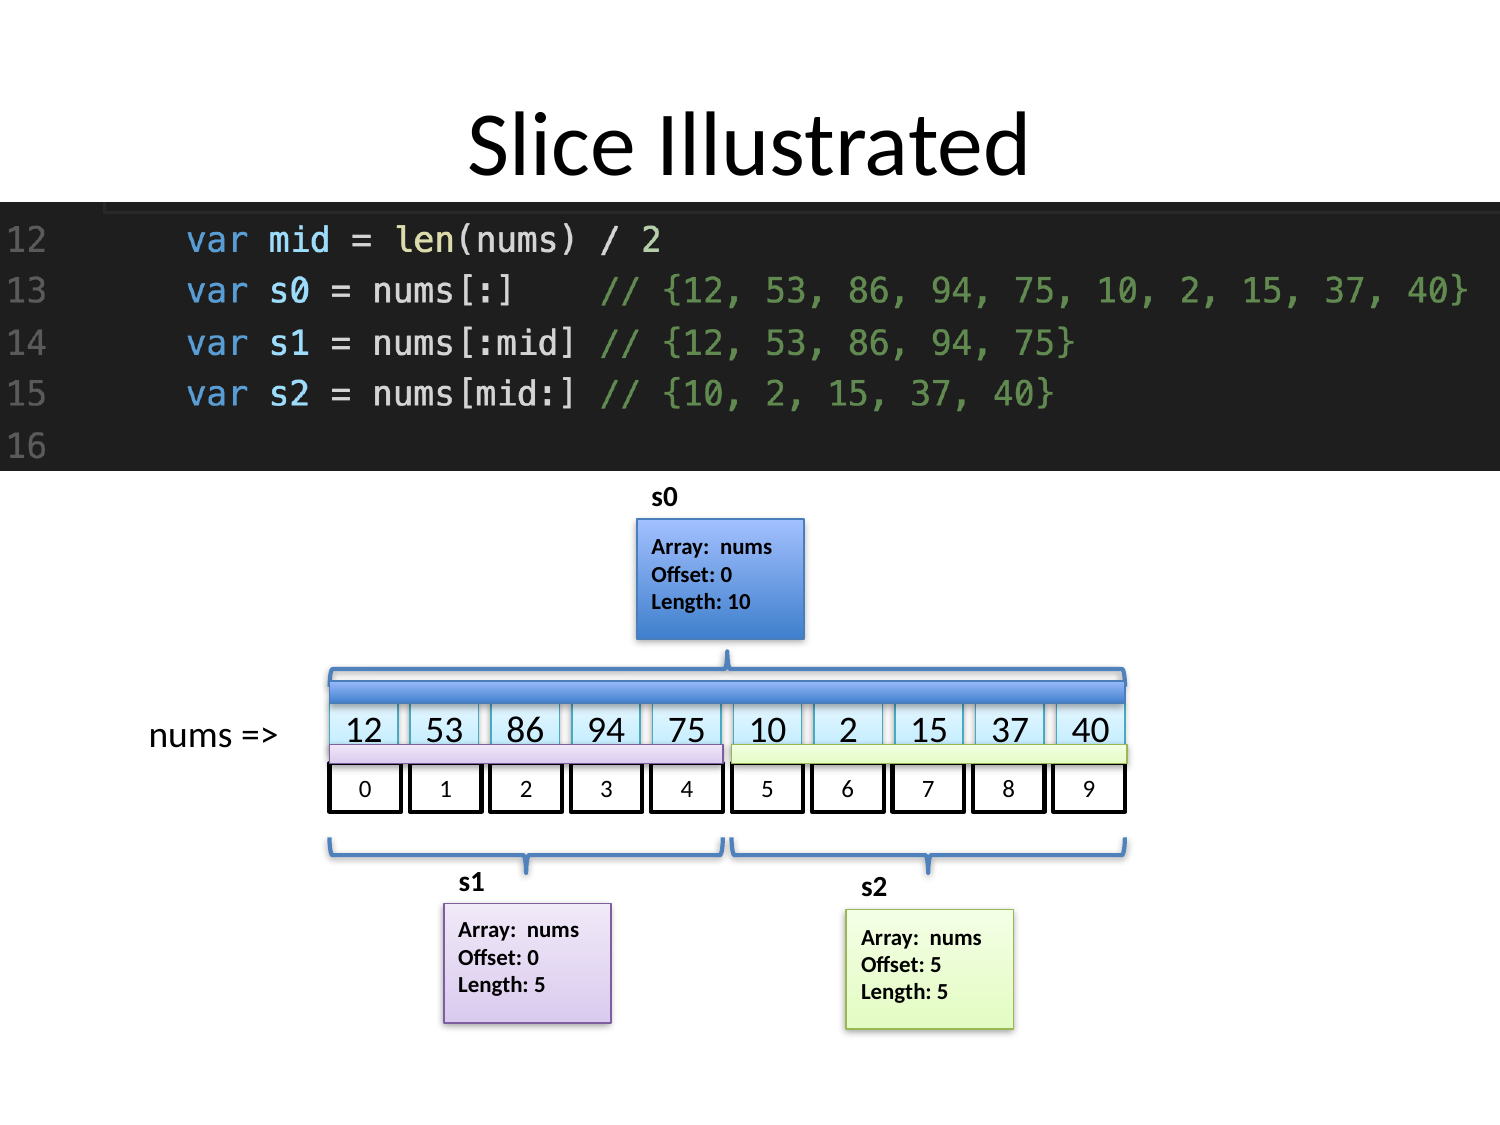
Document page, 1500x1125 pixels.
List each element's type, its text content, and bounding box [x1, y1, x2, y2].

text_box nums => [133, 703, 299, 763]
title Slice Illustrated [75, 45, 1425, 200]
text_box [731, 756, 1128, 764]
text_box 3 [569, 773, 644, 814]
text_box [443, 854, 612, 1024]
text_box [845, 860, 1014, 1031]
picture [0, 201, 1500, 472]
text_box [329, 759, 724, 764]
text_box 6 [810, 773, 886, 814]
text_box [329, 680, 1126, 702]
text_box 7 [890, 773, 966, 814]
text_box [729, 837, 1127, 859]
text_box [329, 702, 1126, 752]
text_box [327, 837, 725, 858]
text_box 8 [971, 773, 1047, 814]
text_box 0 [327, 771, 403, 814]
text_box 4 [649, 771, 725, 814]
text_box 5 [730, 772, 805, 814]
text_box 9 [1051, 772, 1127, 814]
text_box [636, 479, 805, 641]
text_box 1 [408, 773, 484, 814]
text_box 2 [488, 773, 564, 814]
text_box [327, 649, 1128, 683]
